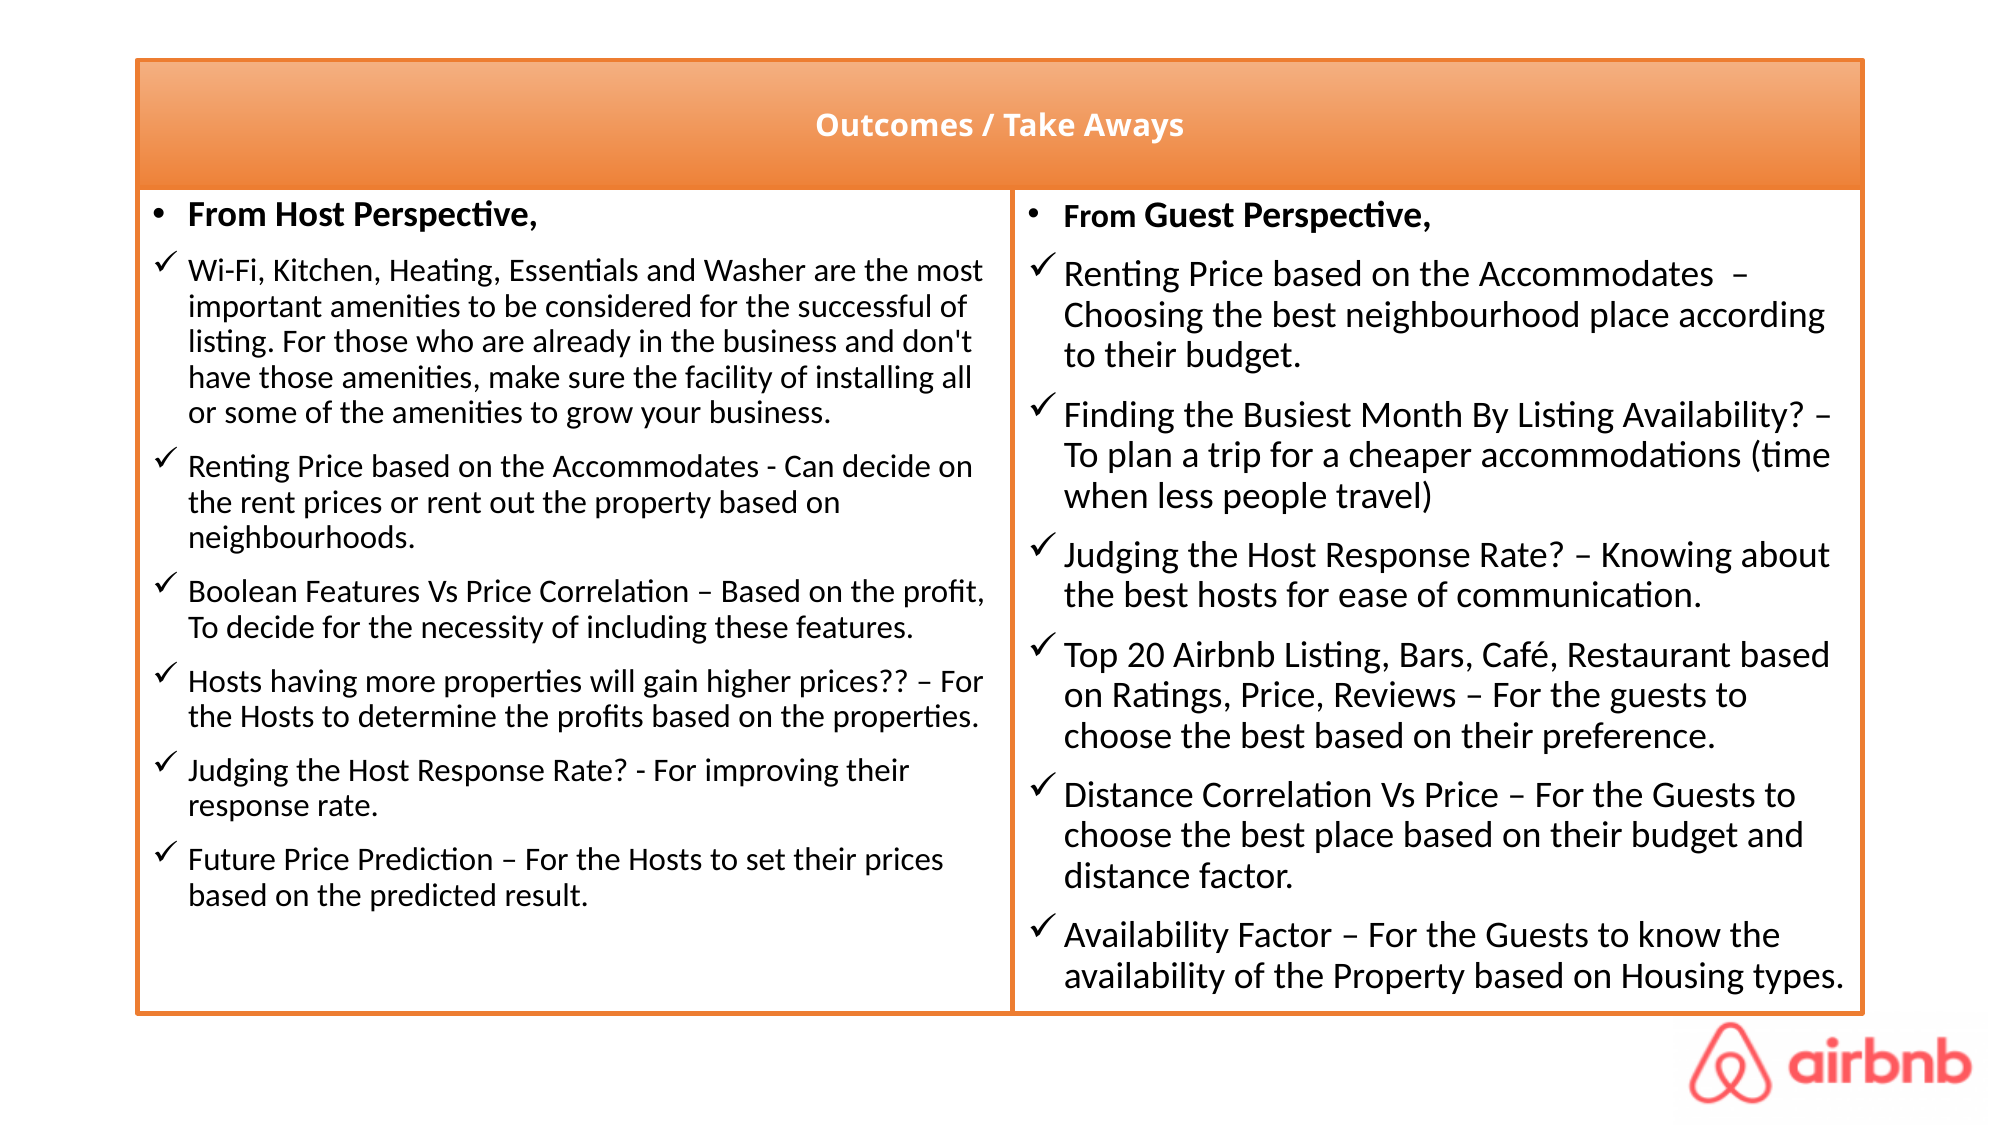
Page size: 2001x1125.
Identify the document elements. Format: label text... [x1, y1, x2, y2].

title Outcomes / Take Aways [137, 59, 1863, 187]
list From Guest Perspective, Renting Price based on the Accommodates – Choosing the best neighbourhood place according to their budget. Finding the Busiest Month By Listing Availability? – To plan a trip for a cheaper accommodations (time when less people travel) Judging the Host Response Rate? – Knowing about the best hosts for ease of communication. Top 20 Airbnb Listing, Bars, Café, Restaurant based on Ratings, Price, Reviews – For the guests to choose the best based on their preference. Distance Correlation Vs Price – For the Guests to choose the best place based on their budget and distance factor. Availability Factor – For the Guests to know the availability of the Property based on Housing types. [1012, 187, 1863, 1014]
picture [1657, 1011, 2000, 1125]
list From Host Perspective, Wi-Fi, Kitchen, Heating, Essentials and Washer are the most important amenities to be considered for the successful of listing. For those who are already in the business and don't have those amenities, make sure the facility of installing all or some of the amenities to grow your business. Renting Price based on the Accommodates - Can decide on the rent prices or rent out the property based on neighbourhoods. Boolean Features Vs Price Correlation – Based on the profit, To decide for the necessity of including these features. Hosts having more properties will gain higher prices?? – For the Hosts to determine the profits based on the properties. Judging the Host Response Rate? - For improving their response rate. Future Price Prediction – For the Hosts to set their prices based on the predicted result. [137, 187, 1012, 1014]
